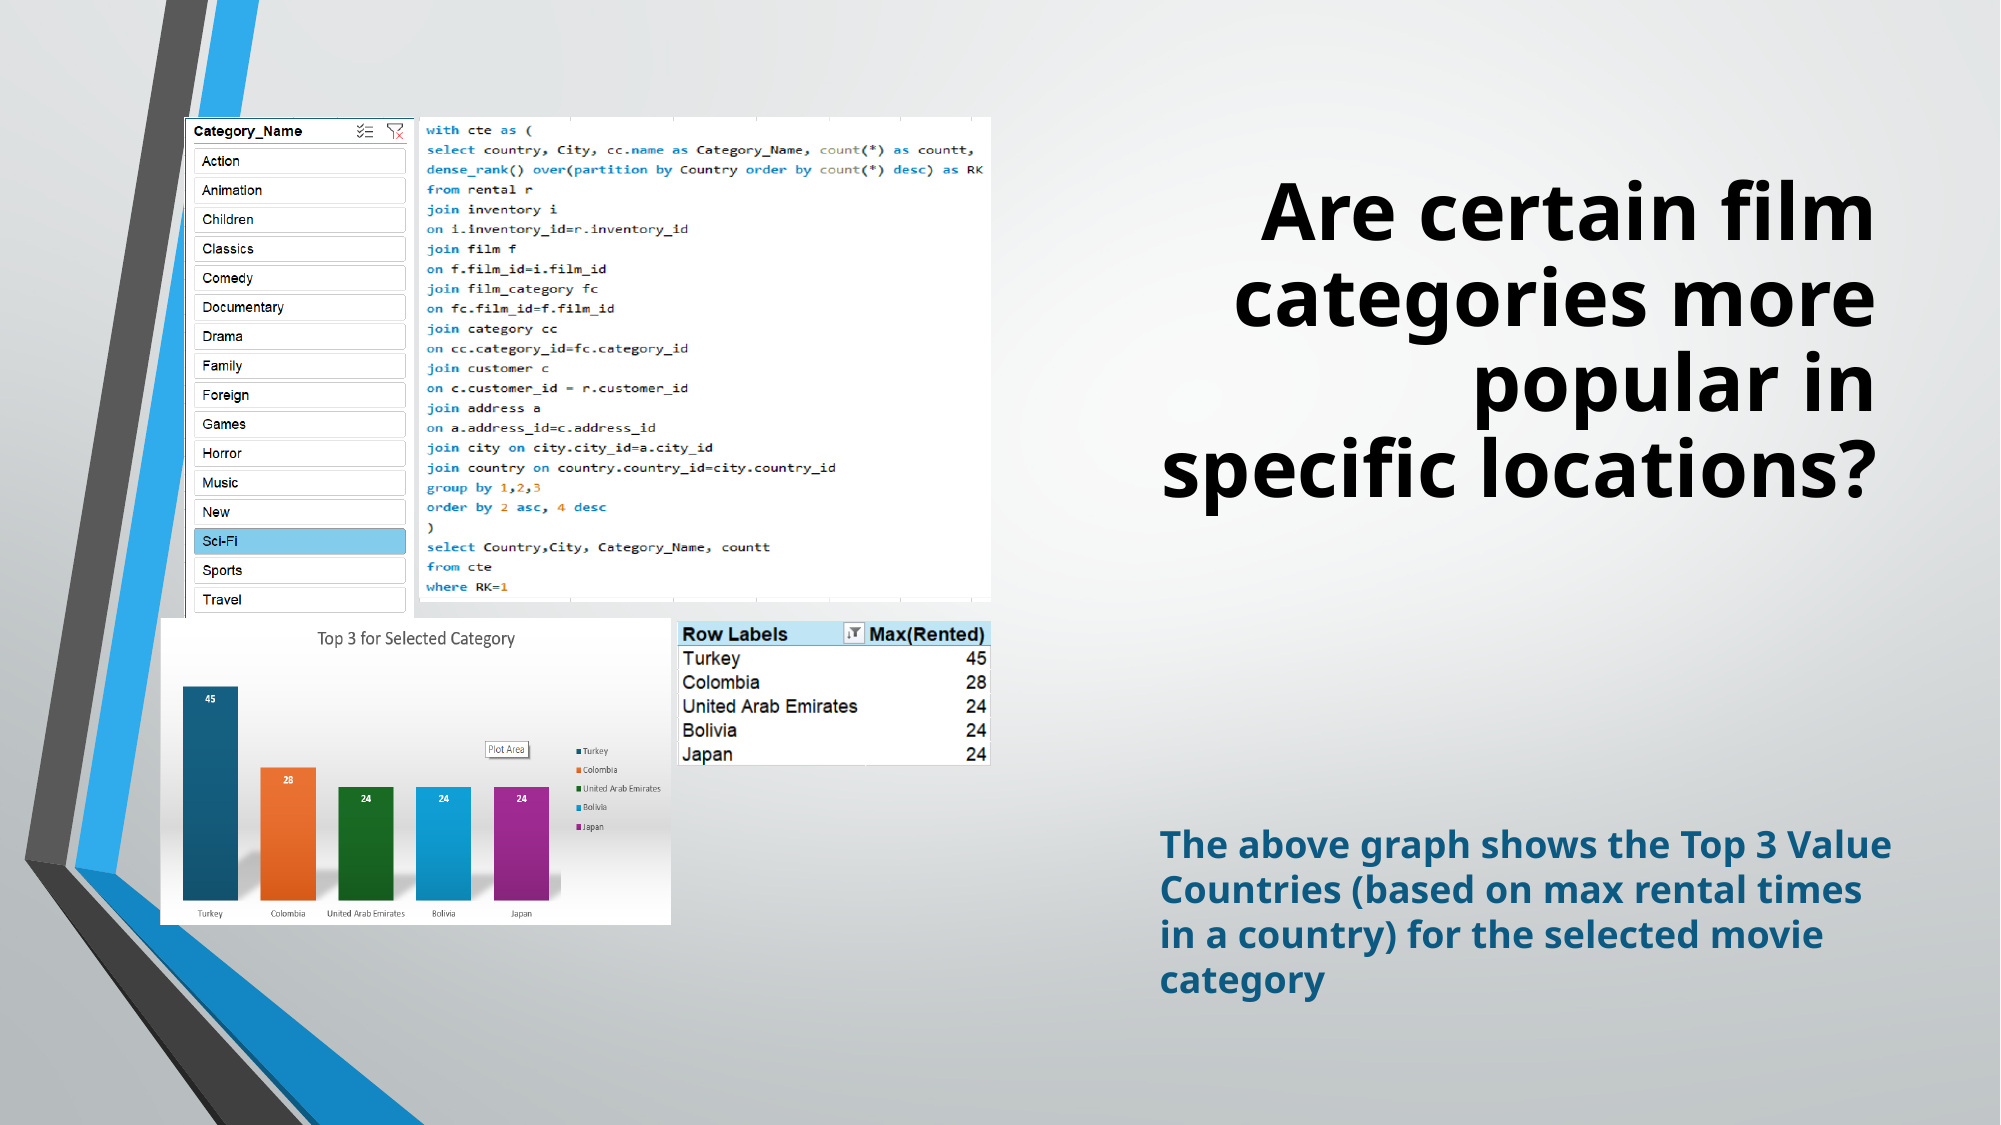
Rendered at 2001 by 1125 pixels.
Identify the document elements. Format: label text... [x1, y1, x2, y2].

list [677, 621, 991, 766]
picture [160, 117, 672, 926]
picture [419, 117, 991, 602]
title Are certain film categories more popular in specific locations? [1088, 117, 1893, 523]
text_box The above graph shows the Top 3 Value Countries (based on max rental times in a country) for the selected movie category [1144, 813, 1911, 1008]
